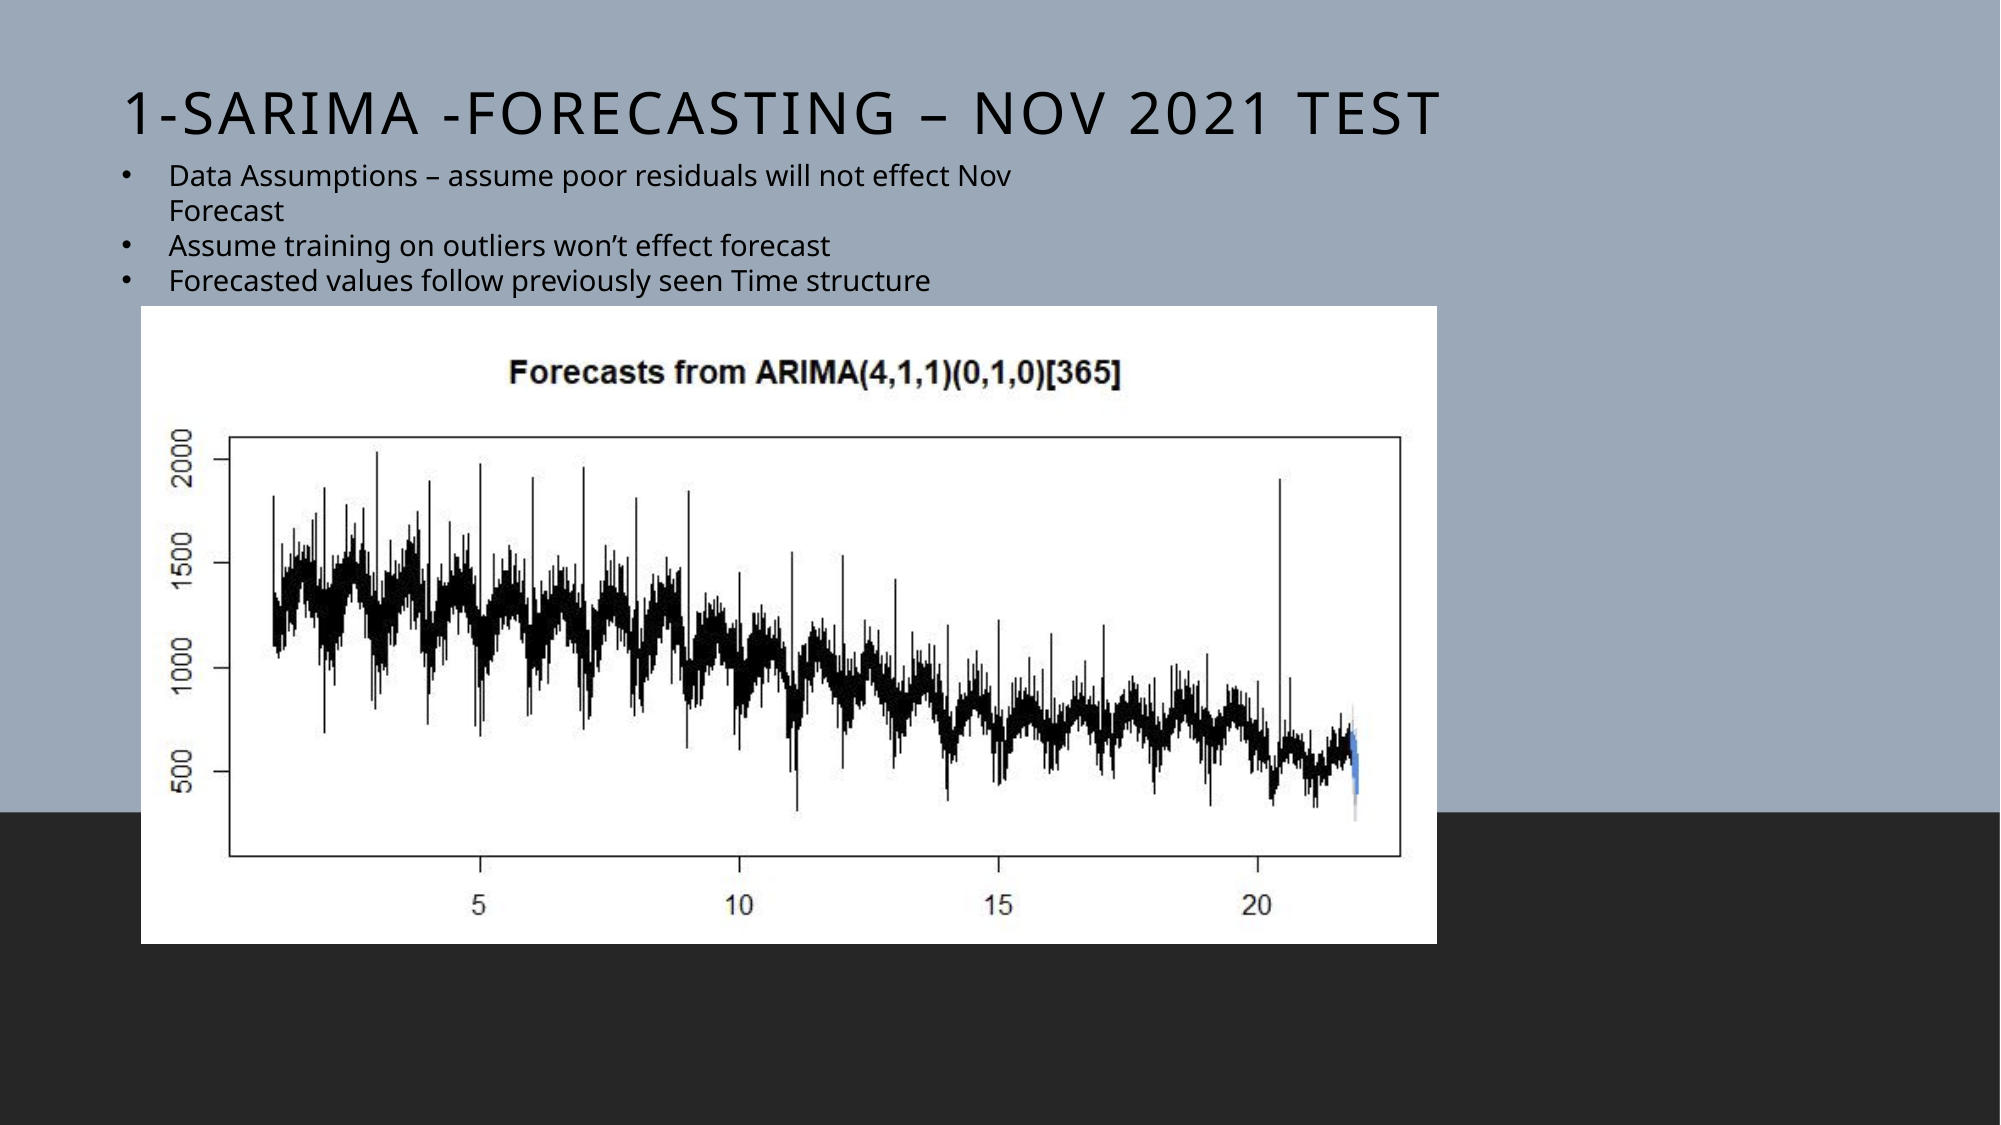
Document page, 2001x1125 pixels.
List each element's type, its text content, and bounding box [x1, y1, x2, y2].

text_box Data Assumptions – assume poor residuals will not effect Nov Forecast Assume training on outliers won’t effect forecast Forecasted values follow previously seen Time structure [106, 149, 1137, 305]
subtitle 1-SARIMA -Forecasting – Nov 2021 test [107, 61, 1758, 249]
text_box [0, 811, 2000, 1125]
picture [140, 305, 1438, 944]
text_box [0, 0, 2000, 811]
